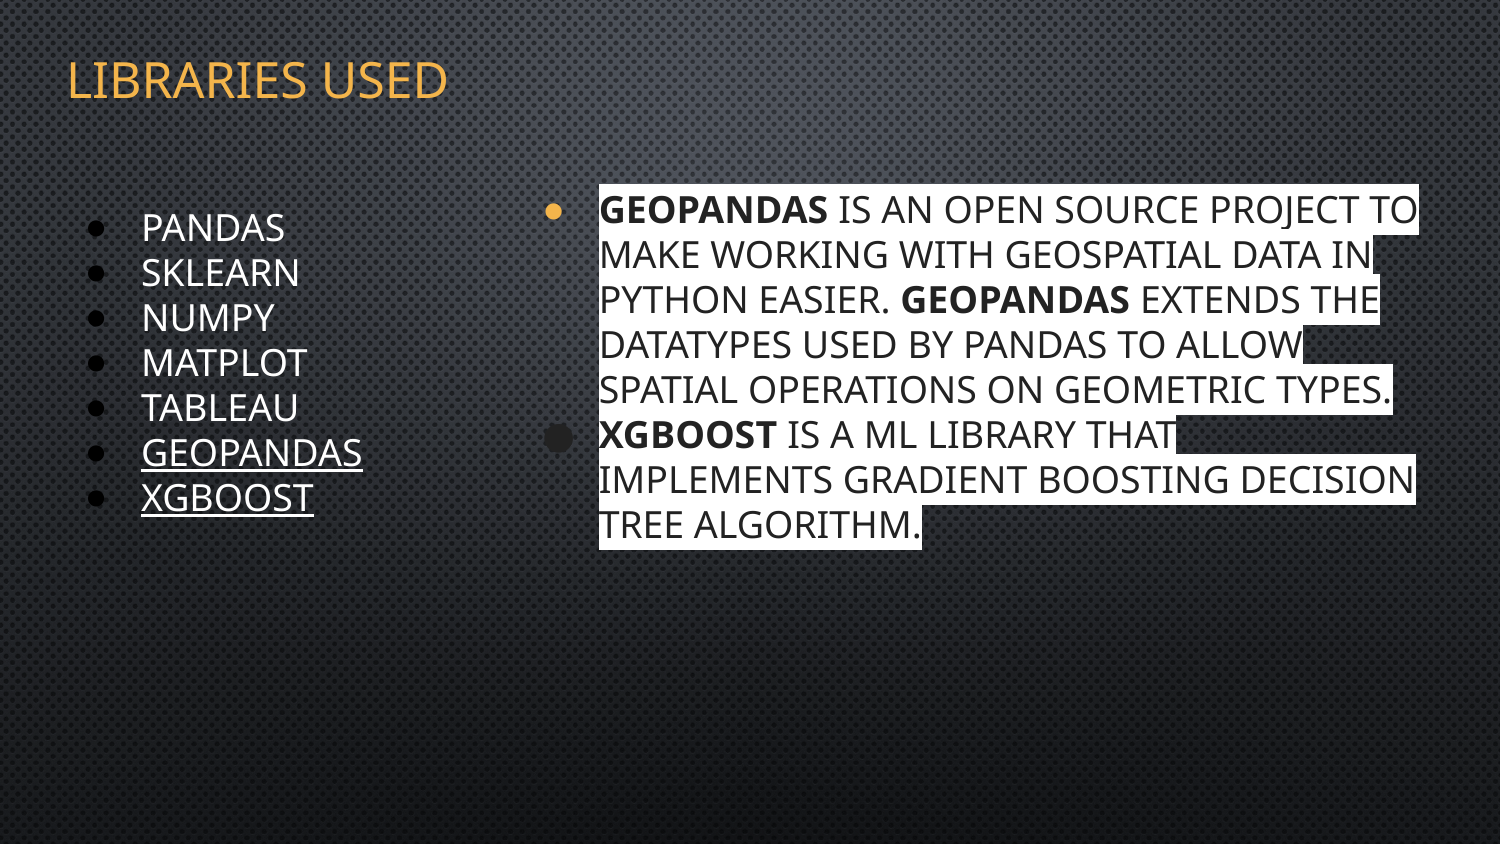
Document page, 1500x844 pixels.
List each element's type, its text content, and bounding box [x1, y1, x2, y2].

list Pandas Sklearn Numpy matplot Tableau Geopandas XGboost [51, 189, 508, 604]
list GeoPandas is an open source project to make working with geospatial data in python easier. GeoPandas extends the datatypes used by pandas to allow spatial operations on geometric types. XGboost is a ML library that implements gradient boosting decision tree algorithm. [508, 171, 1436, 805]
title Libraries used [51, 33, 1449, 127]
